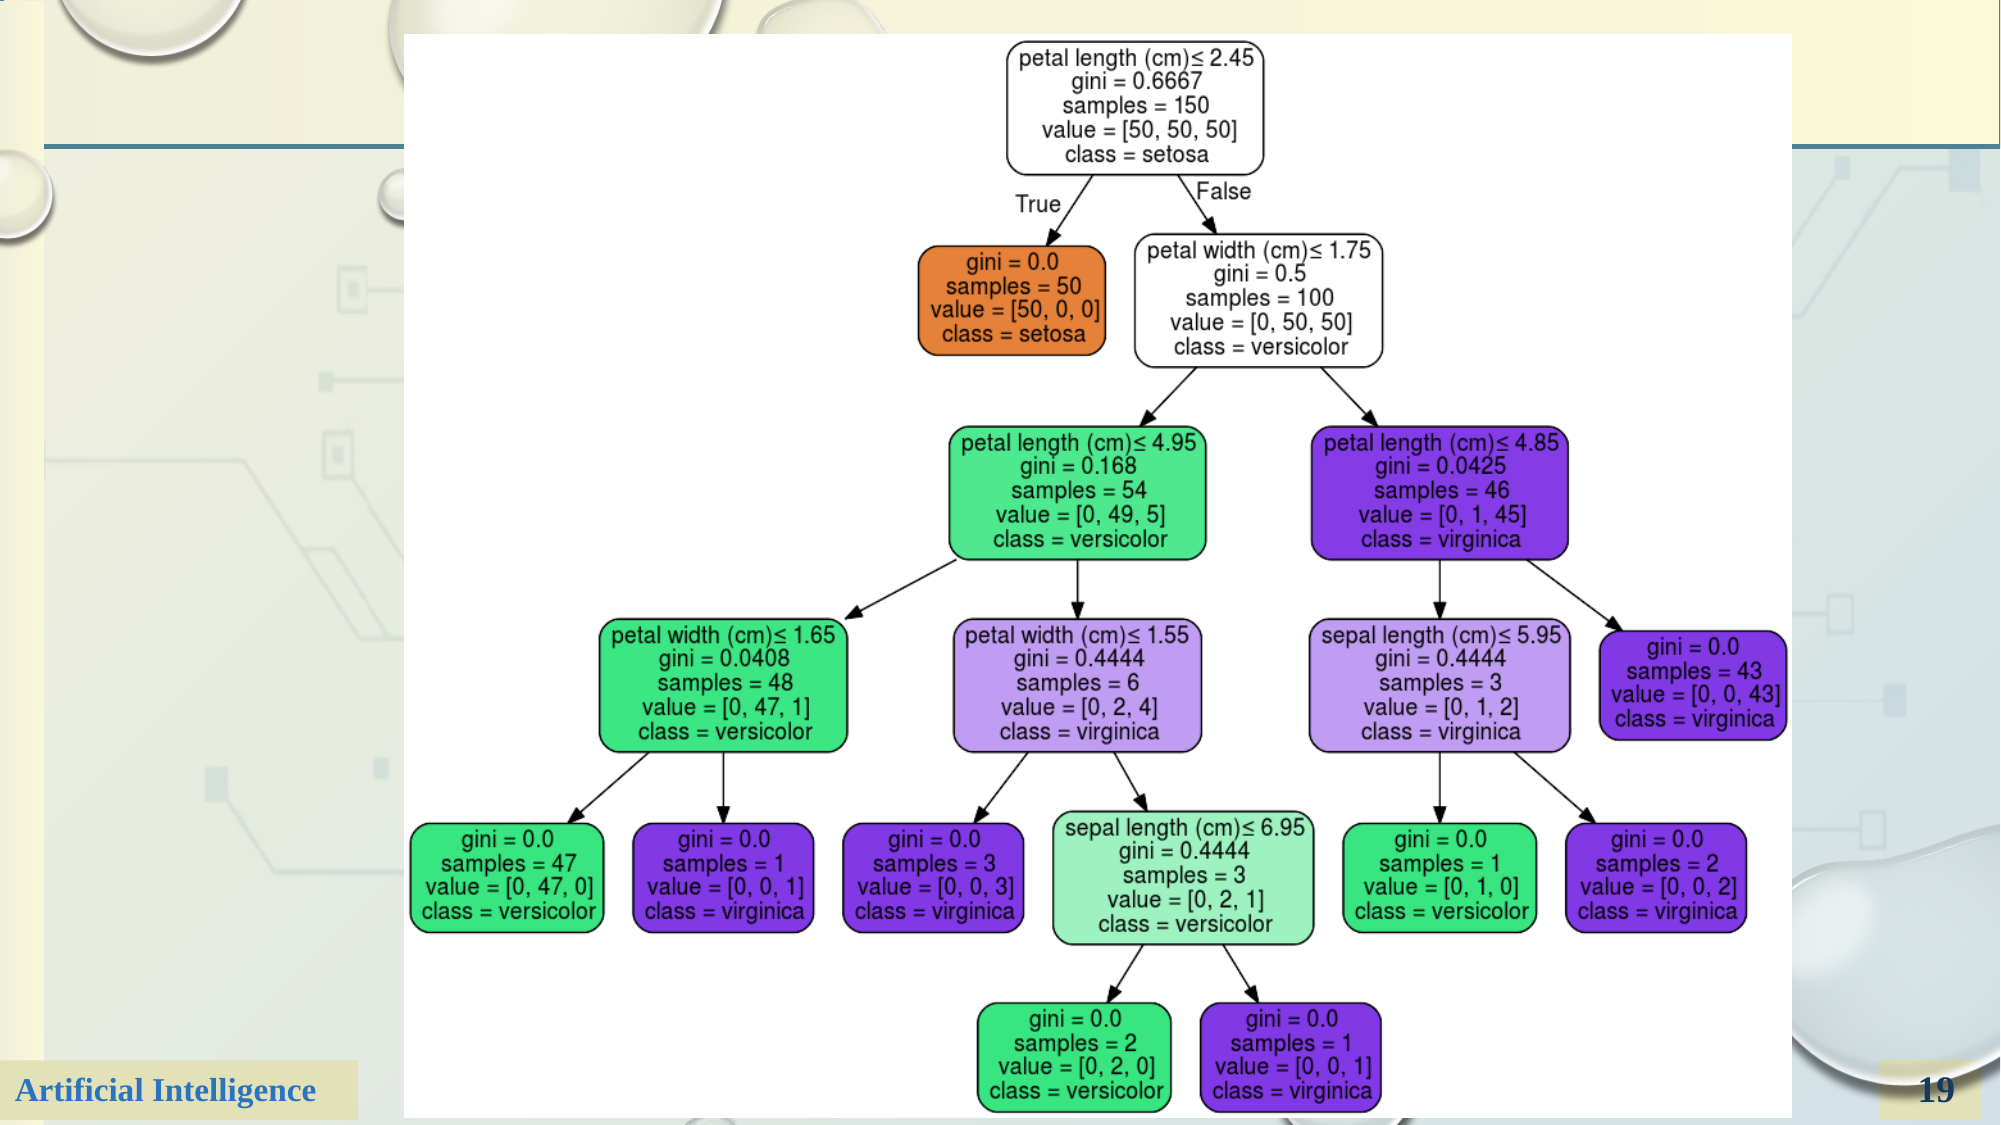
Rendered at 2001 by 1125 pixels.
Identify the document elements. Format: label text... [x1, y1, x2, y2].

slide_number 19 [1792, 1057, 1970, 1118]
picture [0, 0, 2001, 1125]
